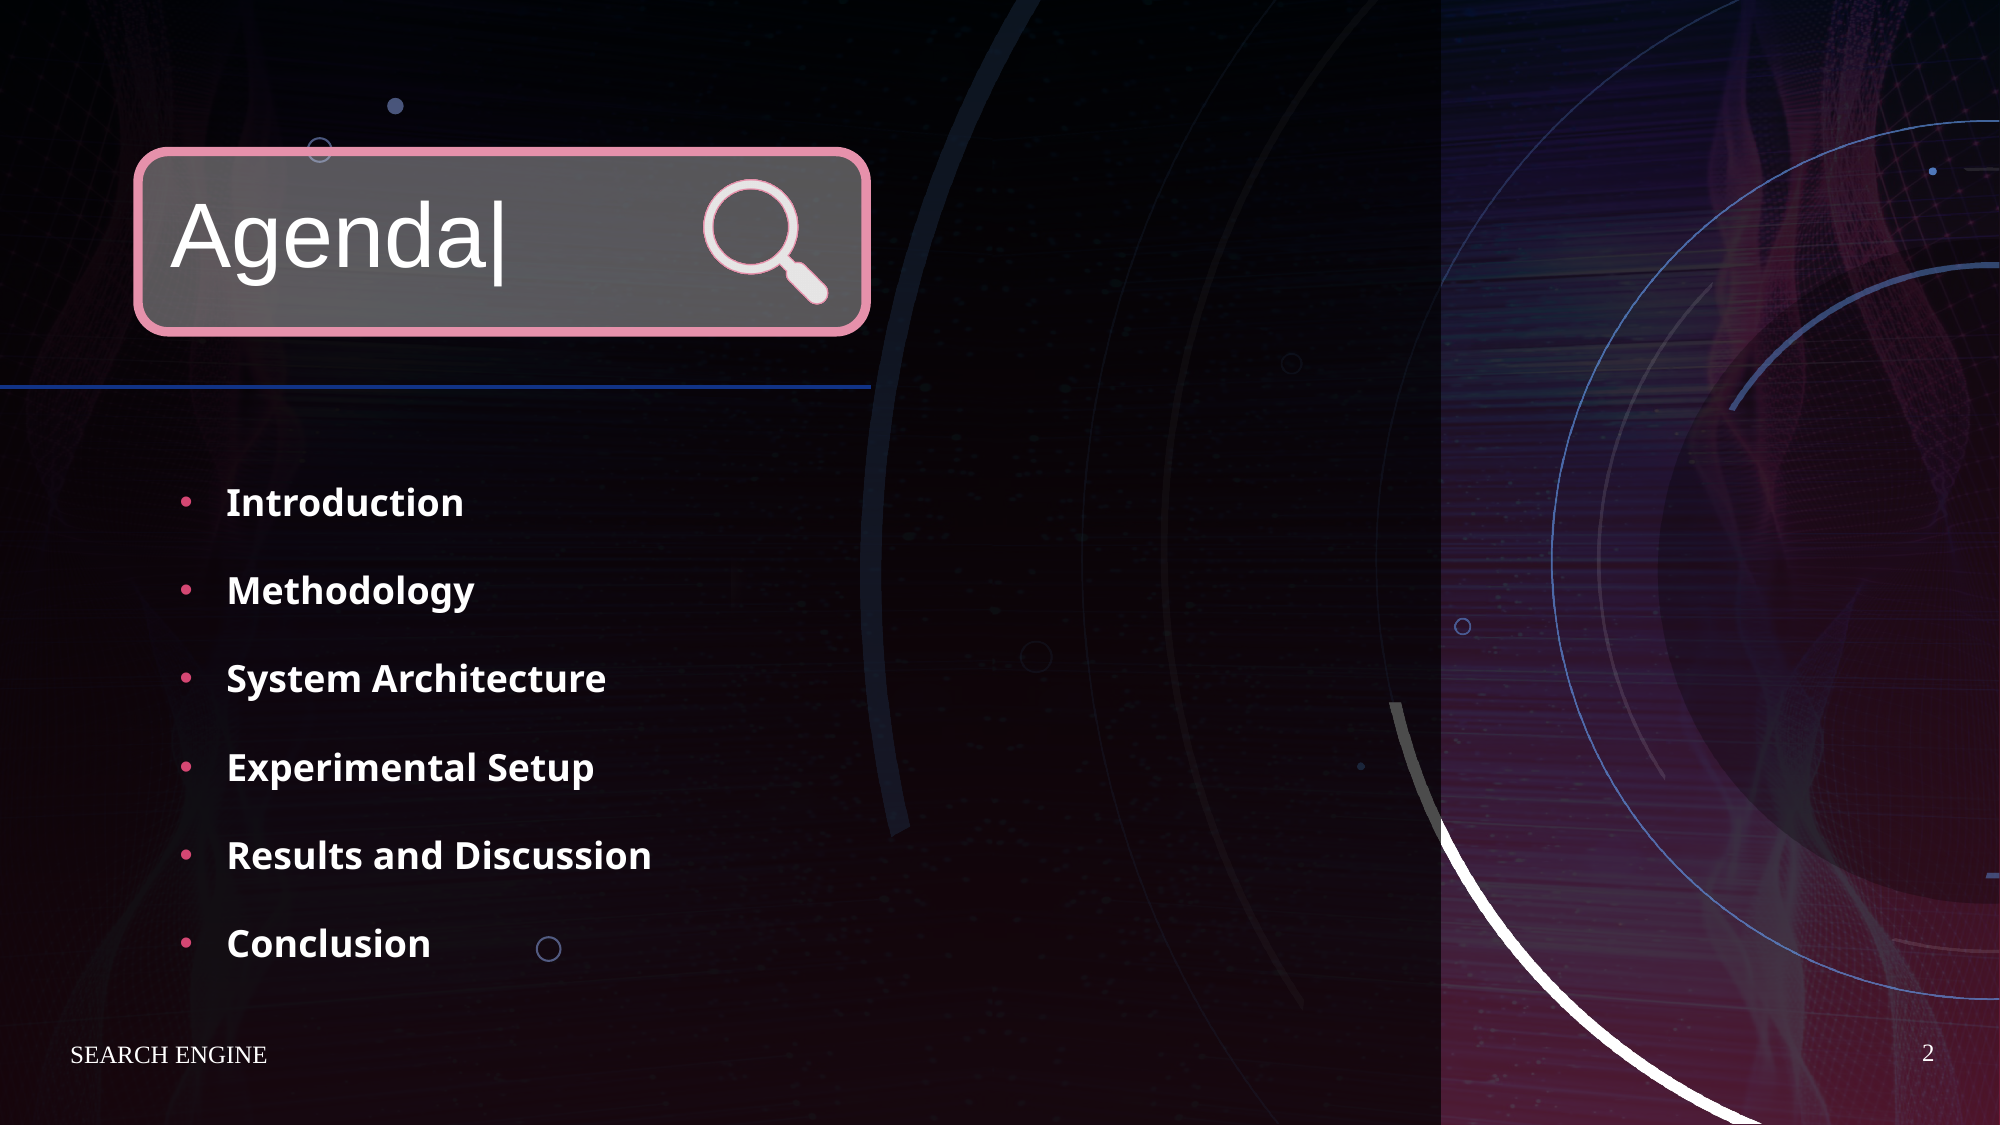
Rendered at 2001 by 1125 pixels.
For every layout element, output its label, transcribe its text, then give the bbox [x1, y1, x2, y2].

list Introduction Methodology System Architecture Experimental Setup Results and Discussion Conclusion [164, 448, 1260, 998]
picture [730, 0, 2000, 1124]
text_box [136, 150, 868, 333]
picture [690, 166, 841, 317]
footer SEARCH ENGINE [55, 1023, 731, 1084]
slide_number 2 [1499, 1021, 1950, 1082]
title Agenda| [155, 188, 666, 295]
